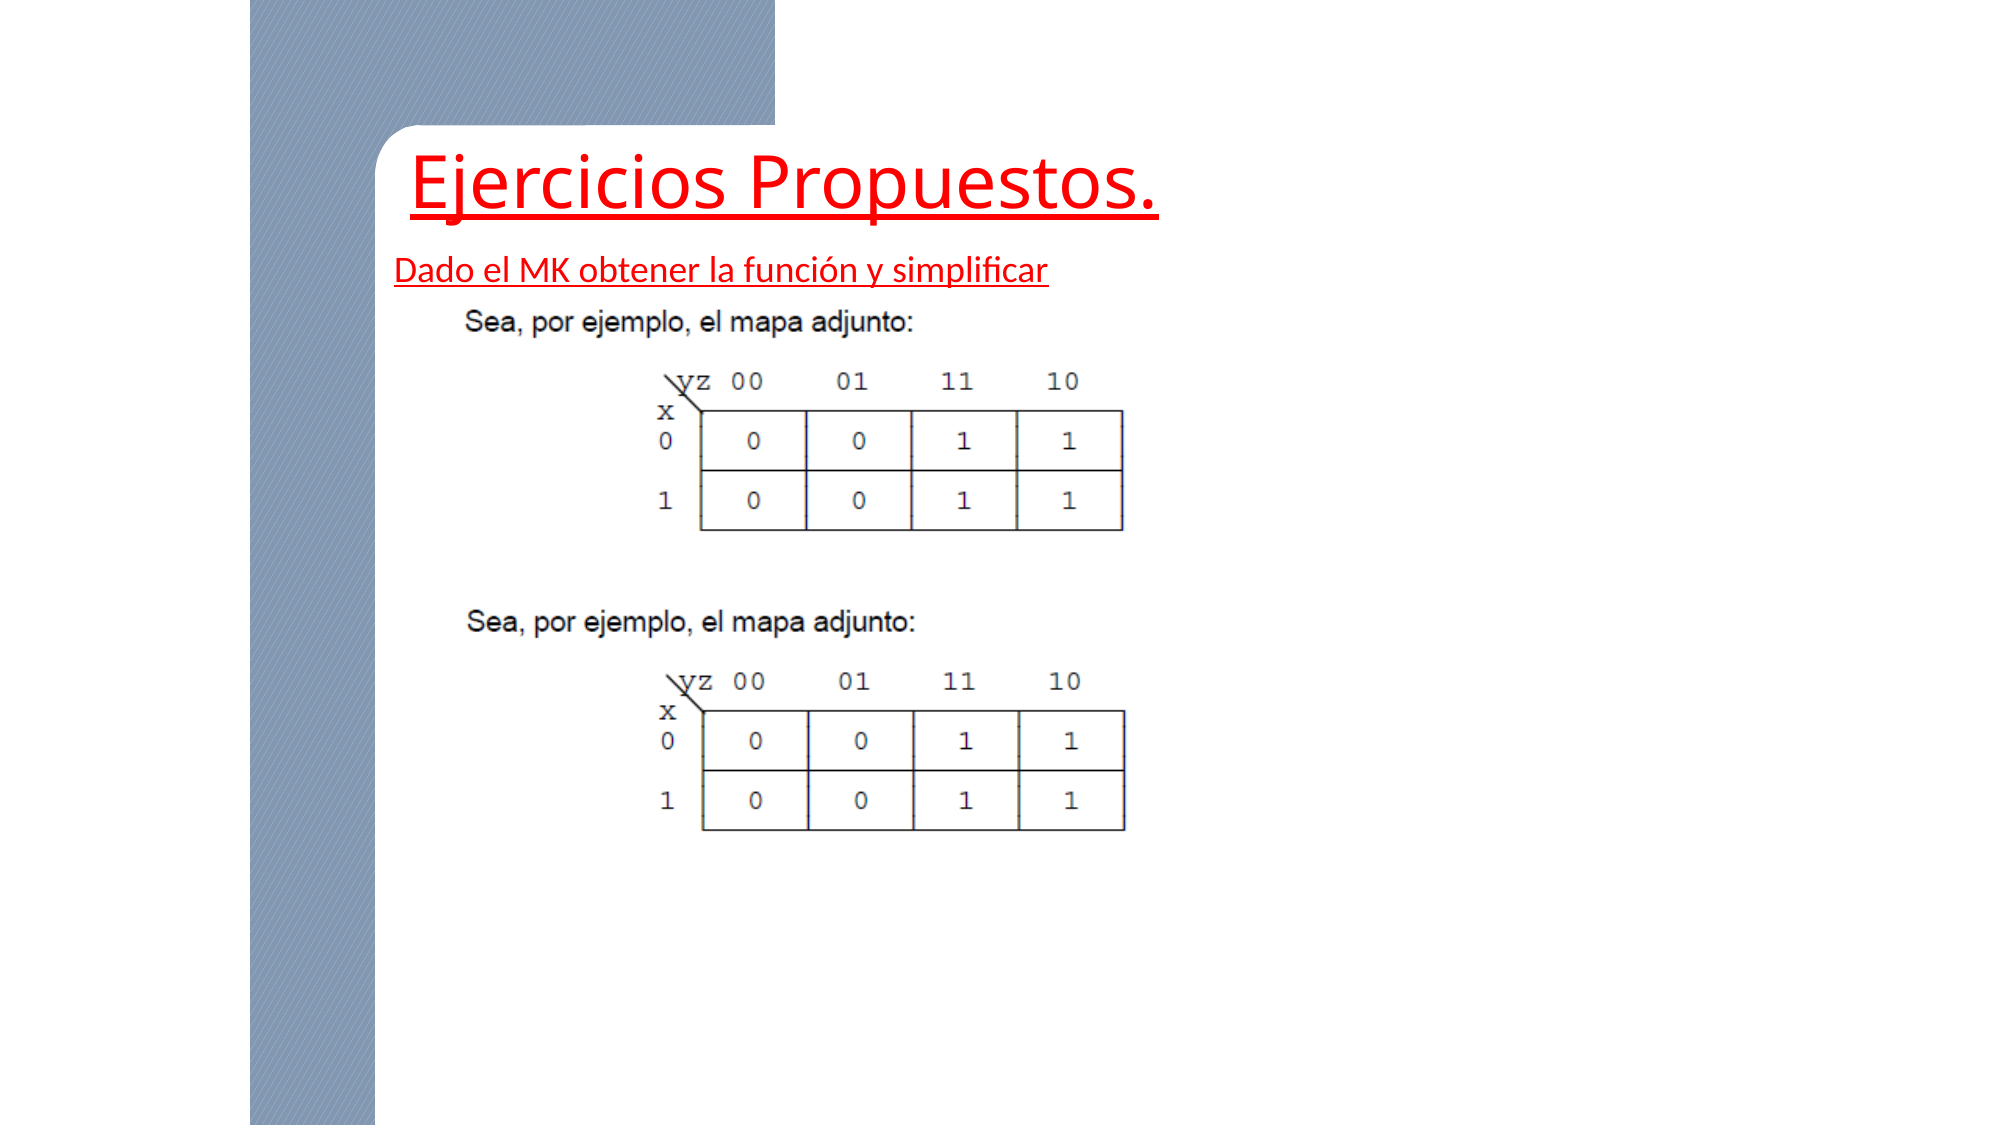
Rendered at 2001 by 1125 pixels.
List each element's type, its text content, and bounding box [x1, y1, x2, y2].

title Ejercicios Propuestos. [394, 137, 1675, 233]
picture [464, 599, 1163, 850]
picture [462, 299, 1161, 550]
text_box [323, 0, 776, 193]
text_box [249, 0, 376, 1125]
text_box Dado el MK obtener la función y simplificar [379, 237, 1065, 298]
